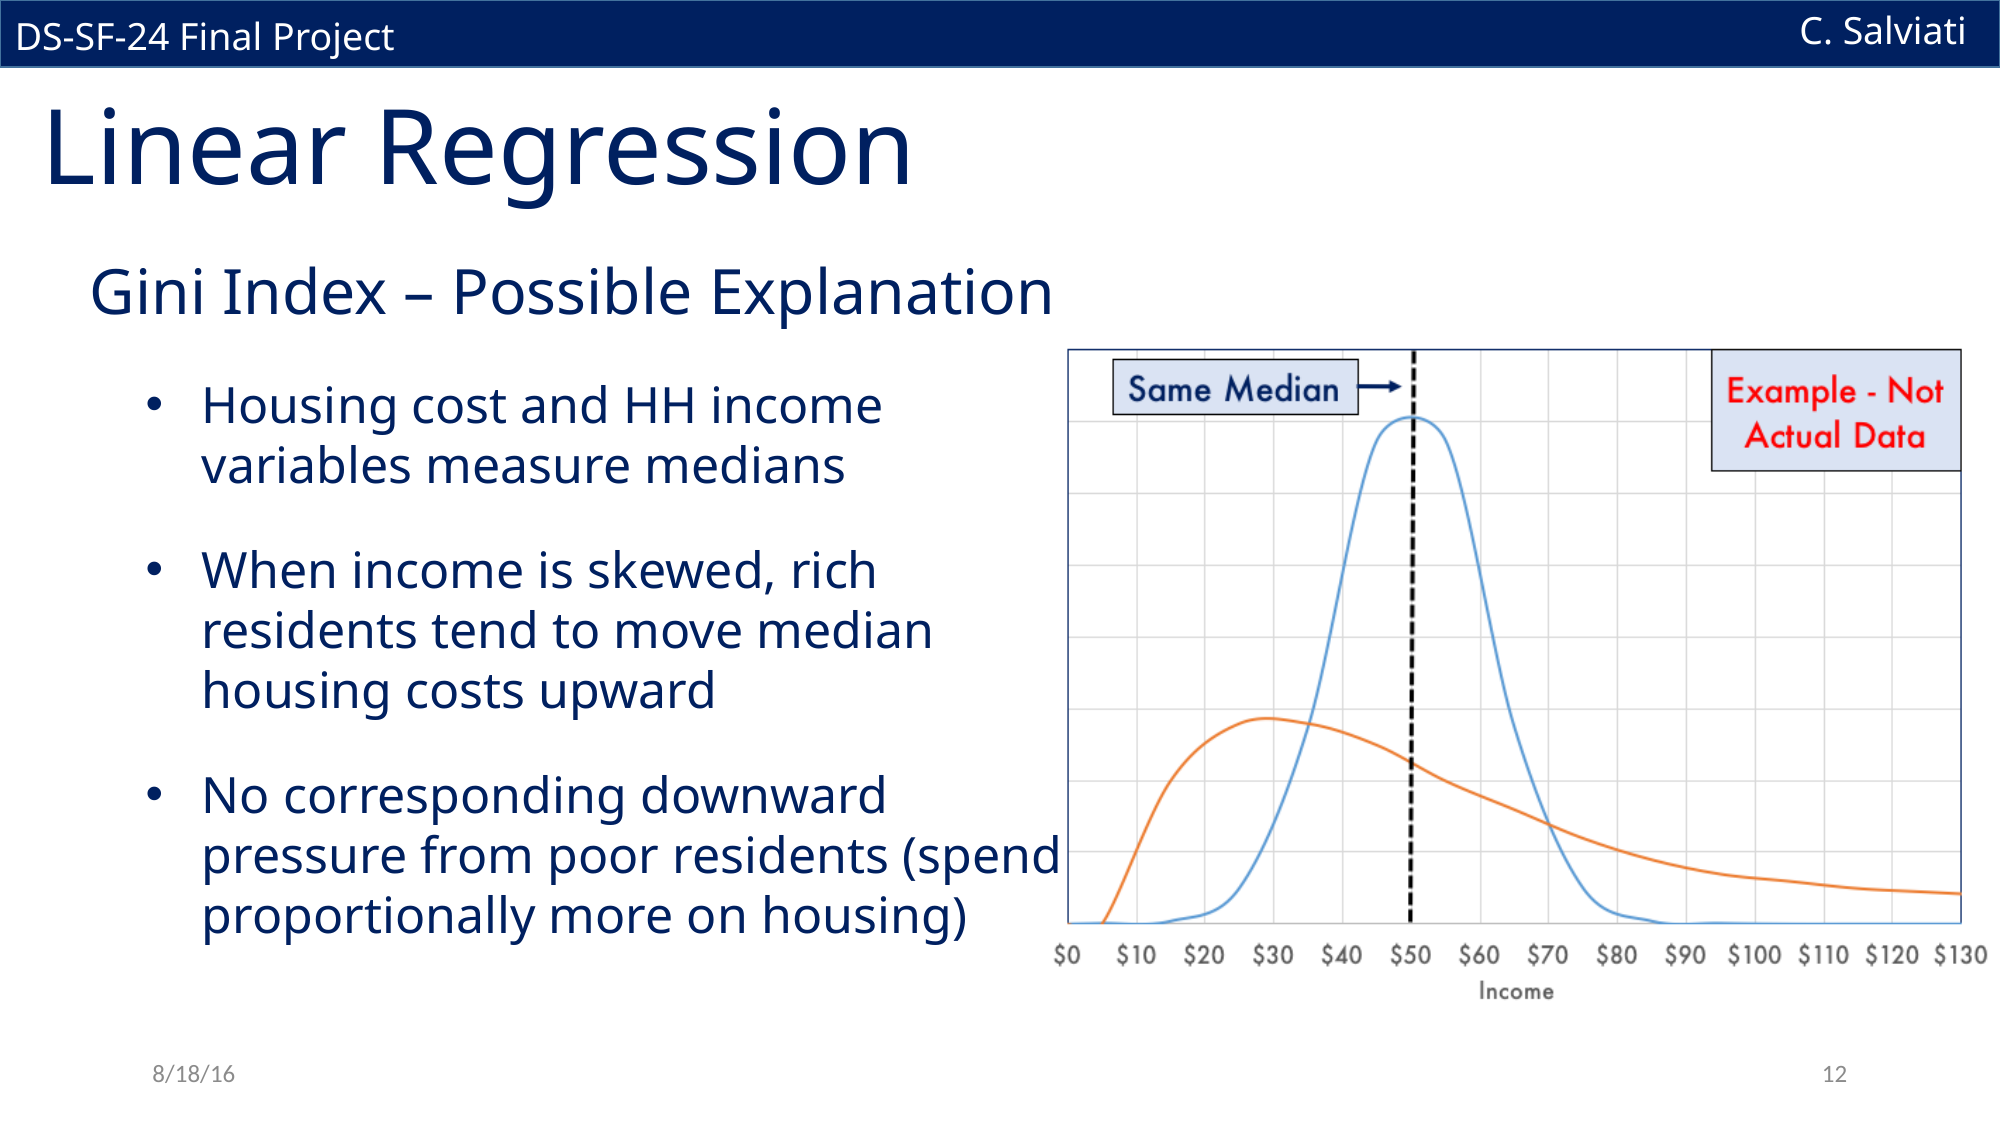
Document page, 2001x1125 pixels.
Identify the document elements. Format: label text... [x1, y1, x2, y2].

text_box Linear Regression [0, 72, 2000, 213]
text_box [0, 0, 2000, 68]
slide_number 12 [1412, 1042, 1863, 1103]
text_box Gini Index – Possible Explanation [0, 244, 2000, 335]
text_box Housing cost and HH income variables measure medians When income is skewed, rich residents tend to move median housing costs upward No corresponding downward pressure from poor residents (spend proportionally more on housing) [55, 365, 1037, 951]
picture [1037, 335, 2000, 1033]
text_box C. Salviati [1412, 0, 1982, 60]
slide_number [137, 1042, 588, 1103]
text_box DS-SF-24 Final Project [0, 6, 570, 66]
